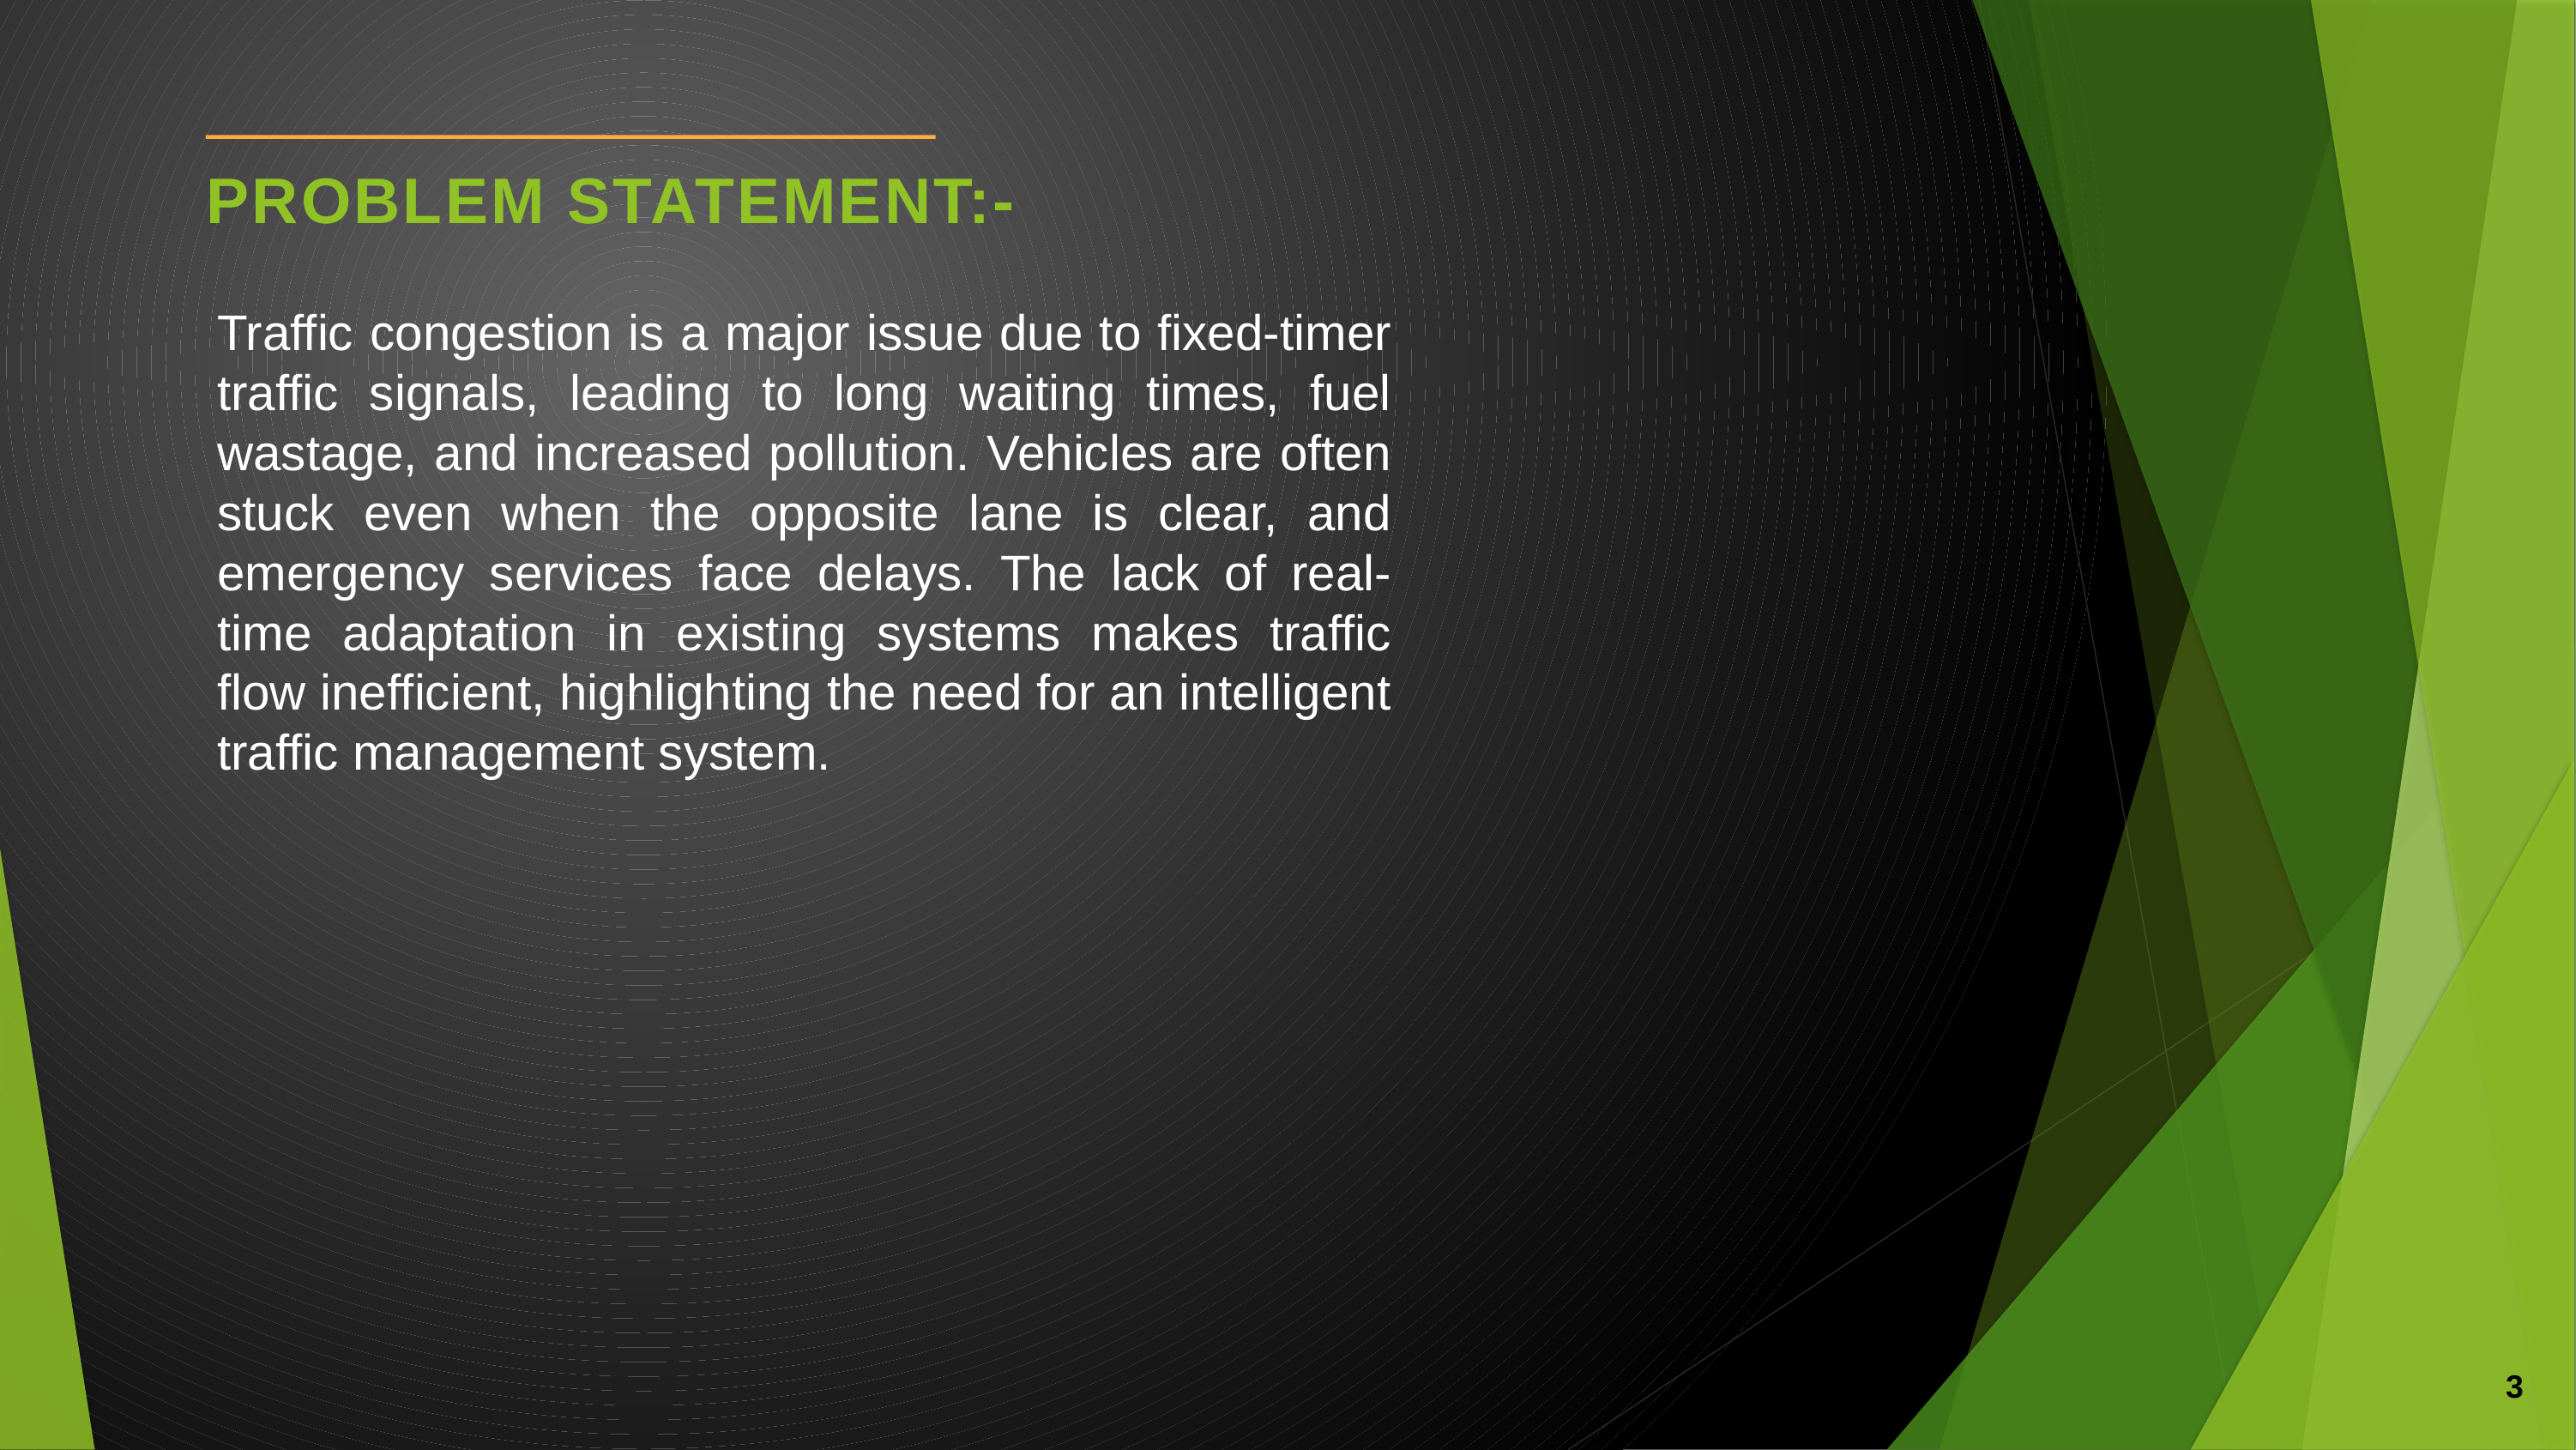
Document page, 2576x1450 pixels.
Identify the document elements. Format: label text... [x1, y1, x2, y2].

text_box Traffic congestion is a major issue due to fixed-timer traffic signals, leading to long waiting times, fuel wastage, and increased pollution. Vehicles are often stuck even when the opposite lane is clear, and emergency services face delays. The lack of real-time adaptation in existing systems makes traffic flow inefficient, highlighting the need for an intelligent traffic management system. [204, 293, 1406, 787]
slide_number 3 [2392, 1346, 2537, 1424]
title PROBLEM STATEMENT:- [204, 156, 1470, 402]
text_box [205, 135, 936, 139]
